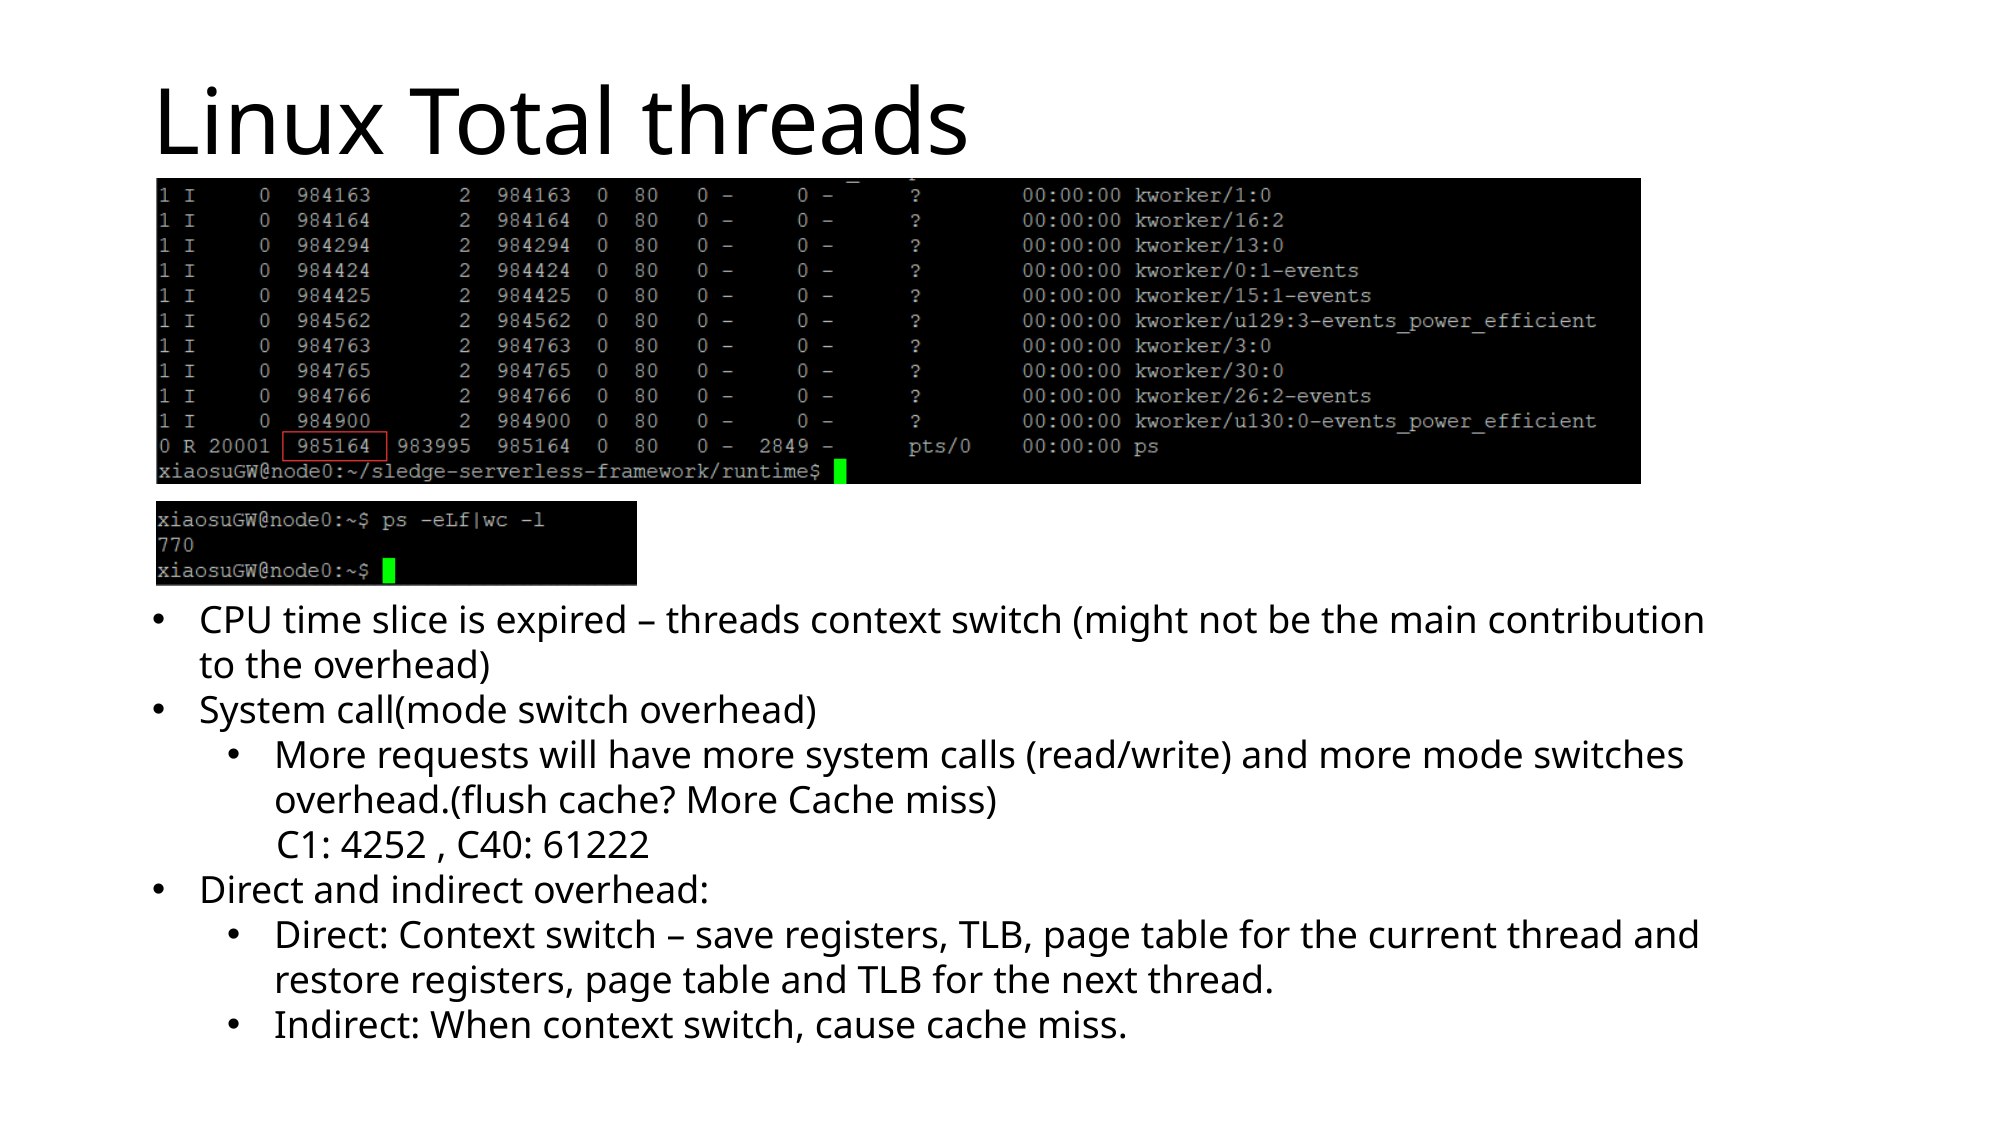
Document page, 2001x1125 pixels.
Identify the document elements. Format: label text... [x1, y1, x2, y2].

picture [156, 501, 637, 586]
text_box CPU time slice is expired – threads context switch (might not be the main contribution to the overhead) System call(mode switch overhead) More requests will have more system calls (read/write) and more mode switches overhead.(flush cache? More Cache miss) C1: 4252 , C40: 61222 Direct and indirect overhead: Direct: Context switch – save registers, TLB, page table for the current thread and restore registers, page table and TLB for the next thread. Indirect: When context switch, cause cache miss. [137, 543, 1764, 1099]
picture [156, 178, 1641, 484]
title Linux Total threads [137, 16, 1863, 234]
